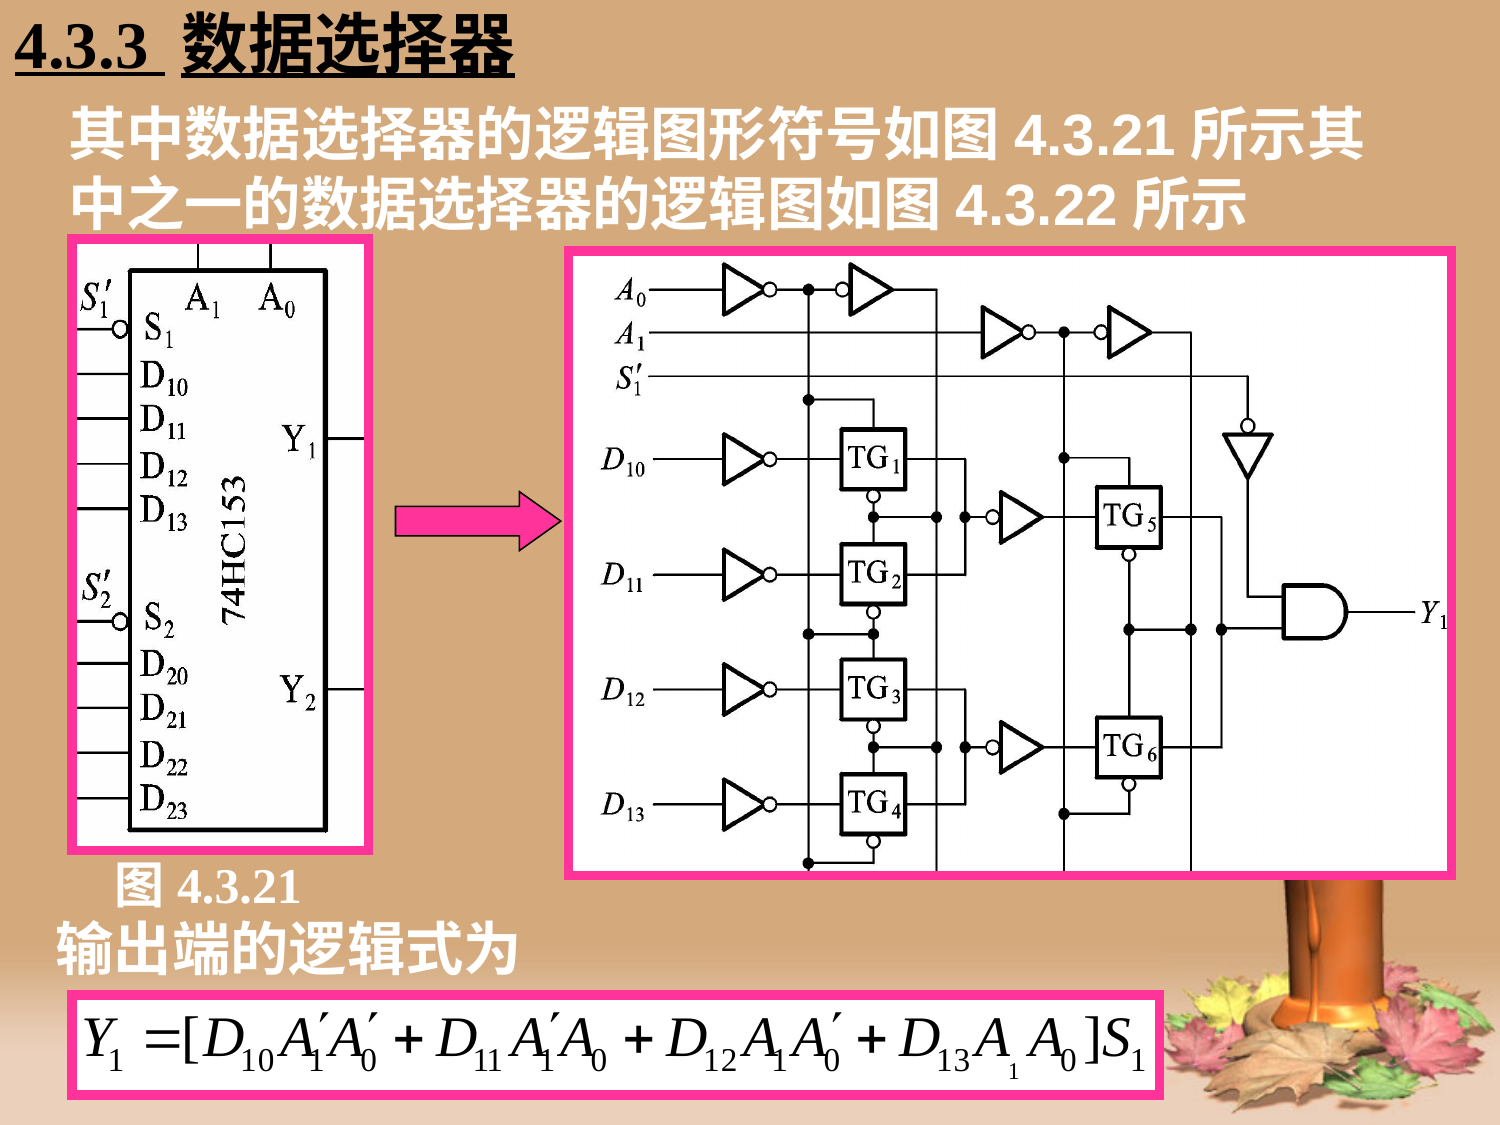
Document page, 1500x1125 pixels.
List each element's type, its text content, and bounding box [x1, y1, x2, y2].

text_box [395, 491, 561, 551]
text_box 4.3.3 数据选择器 [0, 0, 579, 83]
title 其中数据选择器的逻辑图形符号如图4.3.21所示其中之一的数据选择器的逻辑图如图4.3.22所示 [53, 101, 1436, 232]
text_box 输出端的逻辑式为 [41, 904, 604, 990]
picture [0, 0, 1500, 1125]
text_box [76, 243, 364, 921]
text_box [76, 999, 1156, 1091]
